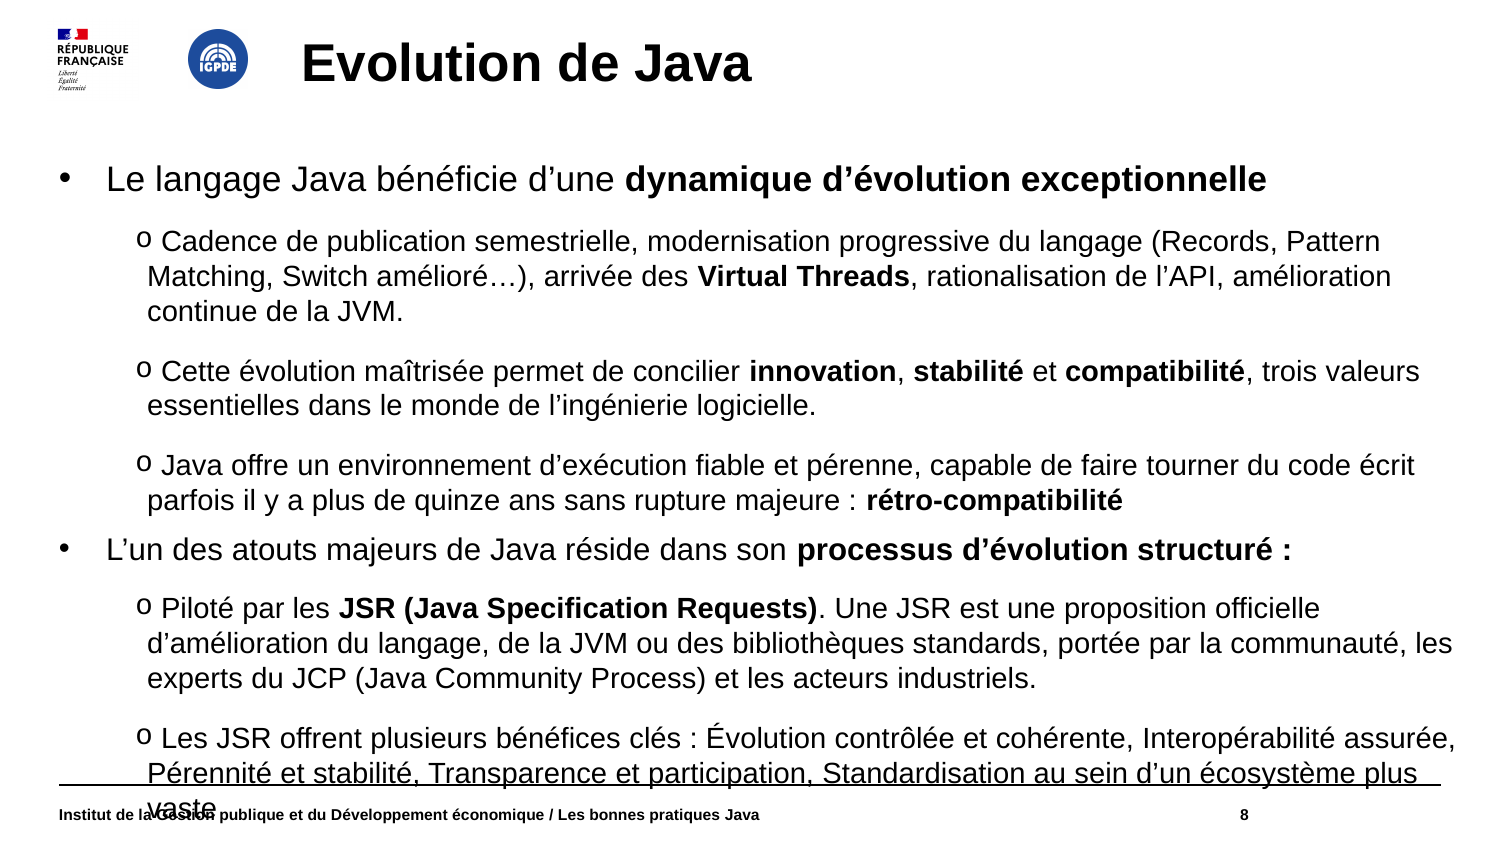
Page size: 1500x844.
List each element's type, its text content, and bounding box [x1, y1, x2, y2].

slide_number 8 [1027, 784, 1249, 844]
footer Institut de la Gestion publique et du Développement économique / Les bonnes pratiques Java [59, 784, 1027, 844]
picture [47, 18, 139, 101]
list Le langage Java bénéficie d’une dynamique d’évolution exceptionnelle Cadence de publication semestrielle, modernisation progressive du langage (Records, Pattern Matching, Switch amélioré…), arrivée des Virtual Threads, rationalisation de l’API, amélioration continue de la JVM. Cette évolution maîtrisée permet de concilier innovation, stabilité et compatibilité, trois valeurs essentielles dans le monde de l’ingénierie logicielle. Java offre un environnement d’exécution fiable et pérenne, capable de faire tourner du code écrit parfois il y a plus de quinze ans sans rupture majeure : rétro-compatibilité L’un des atouts majeurs de Java réside dans son processus d’évolution structuré : Piloté par les JSR (Java Specification Requests). Une JSR est une proposition officielle d’amélioration du langage, de la JVM ou des bibliothèques standards, portée par la communauté, les experts du JCP (Java Community Process) et les acteurs industriels. Les JSR offrent plusieurs bénéfices clés : Évolution contrôlée et cohérente, Interopérabilité assurée, Pérennité et stabilité, Transparence et participation, Standardisation au sein d’un écosystème plus vaste [59, 156, 1483, 784]
picture [188, 29, 248, 89]
title Evolution de Java [301, 5, 1270, 124]
